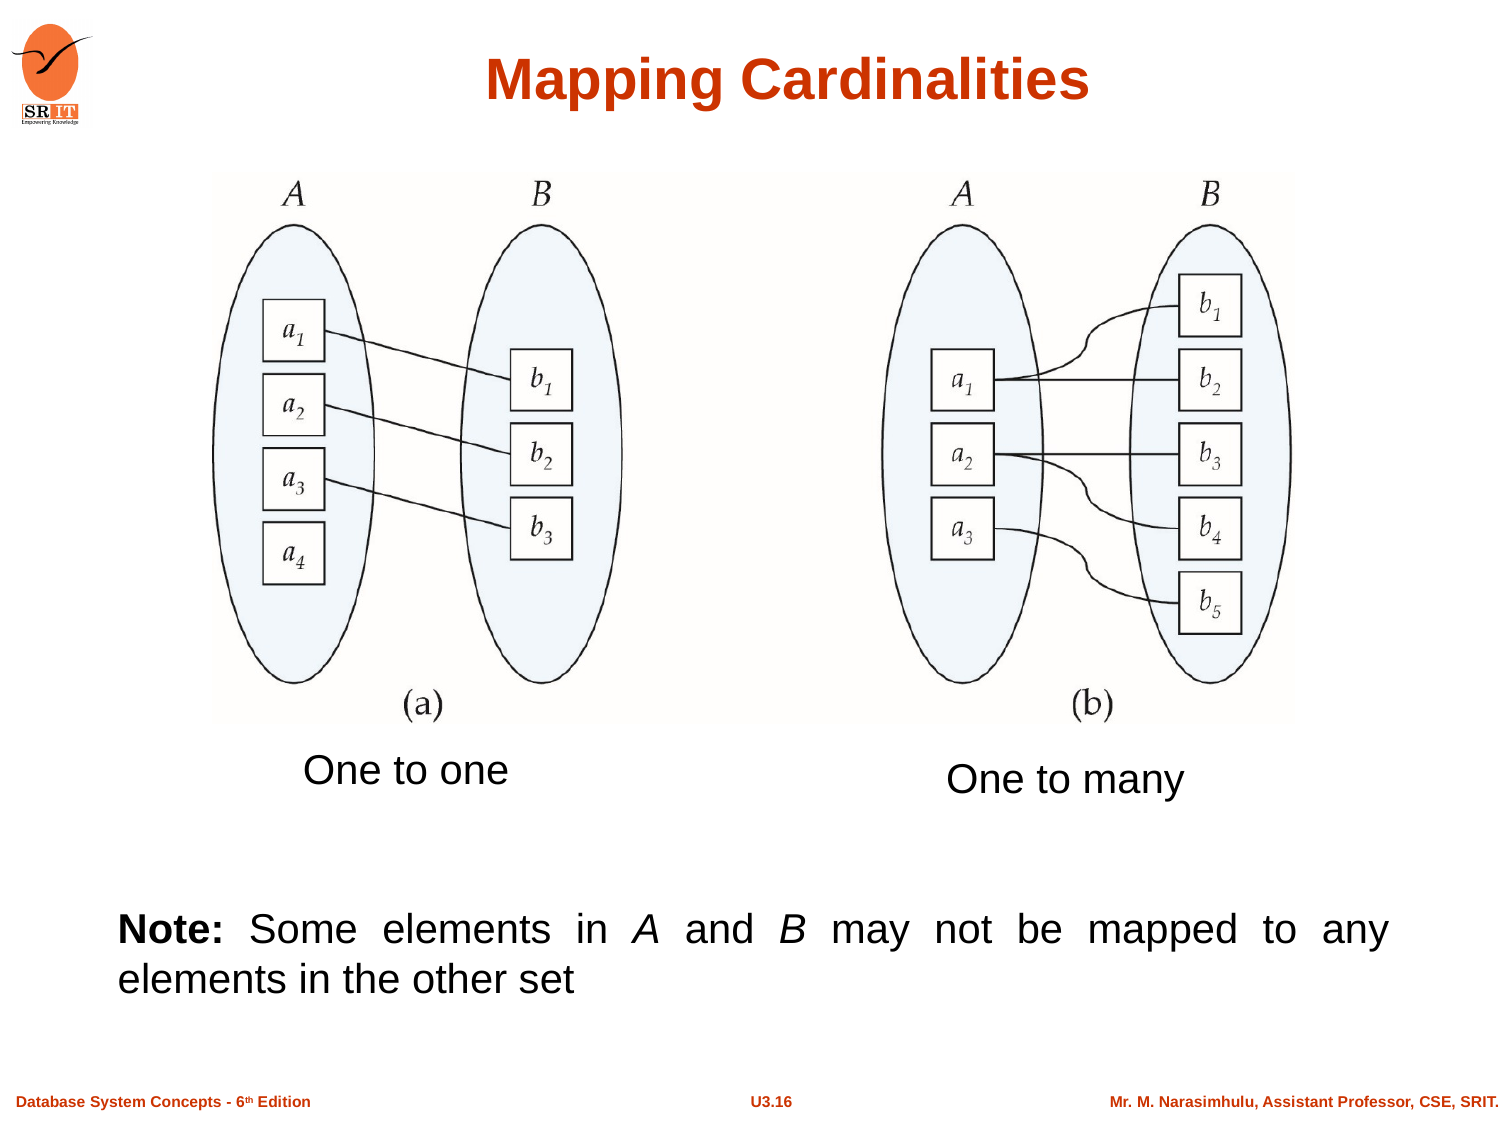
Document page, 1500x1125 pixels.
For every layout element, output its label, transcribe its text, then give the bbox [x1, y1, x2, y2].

picture [212, 172, 1295, 724]
text_box Note: Some elements in A and B may not be mapped to any elements in the other set [102, 894, 1405, 1010]
picture [11, 19, 93, 128]
text_box One to many [931, 744, 1200, 810]
text_box One to one [268, 735, 545, 801]
title Mapping Cardinalities [125, 18, 1452, 120]
